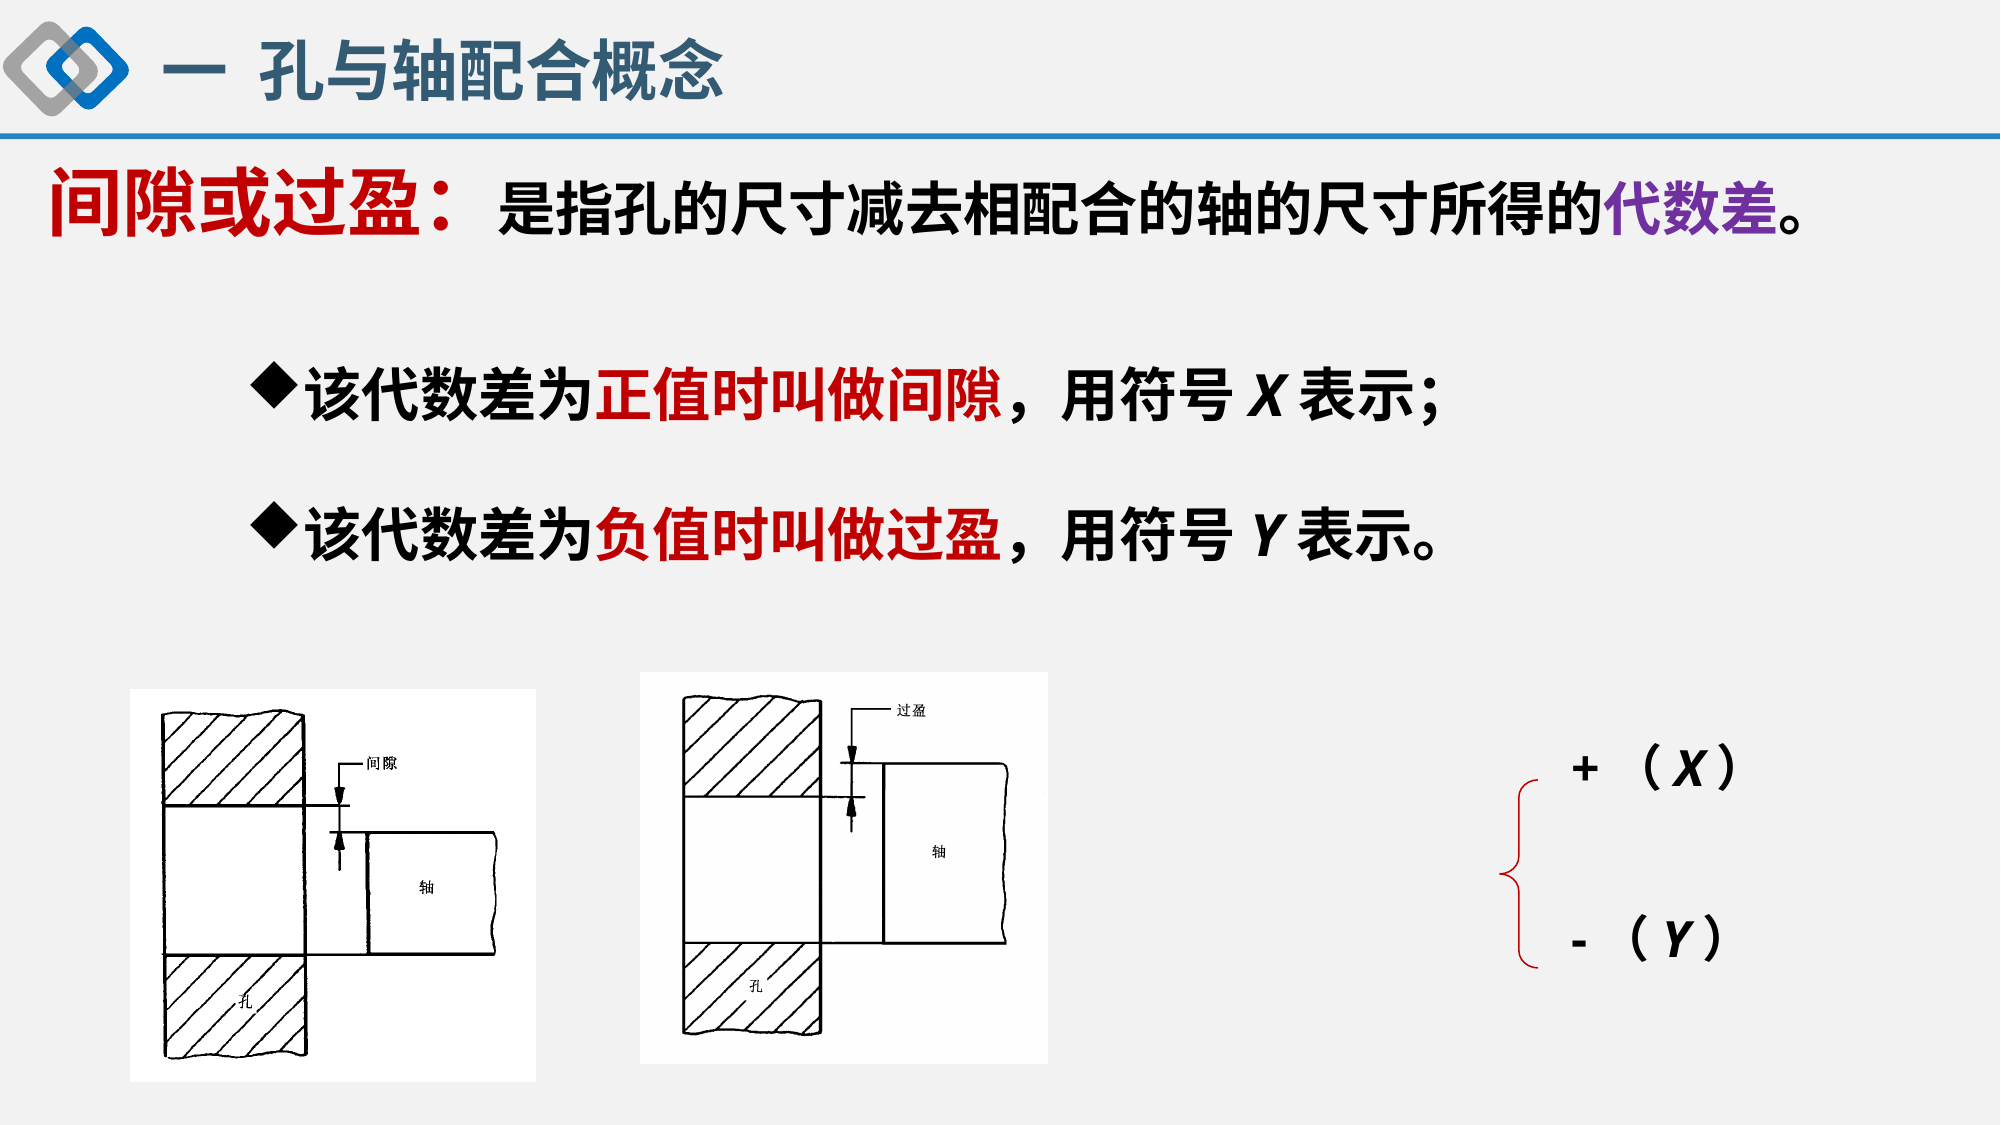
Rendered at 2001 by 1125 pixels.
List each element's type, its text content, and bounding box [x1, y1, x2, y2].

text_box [1141, 728, 1844, 1003]
text_box 该代数差为正值时叫做间隙，用符号X表示； 该代数差为负值时叫做过盈，用符号Y表示。 [230, 253, 1594, 646]
text_box 一 孔与轴配合概念 [146, 0, 1727, 144]
text_box 间隙或过盈：是指孔的尺寸减去相配合的轴的尺寸所得的代数差。 [0, 148, 1844, 253]
picture [129, 689, 536, 1082]
picture [640, 671, 1049, 1064]
